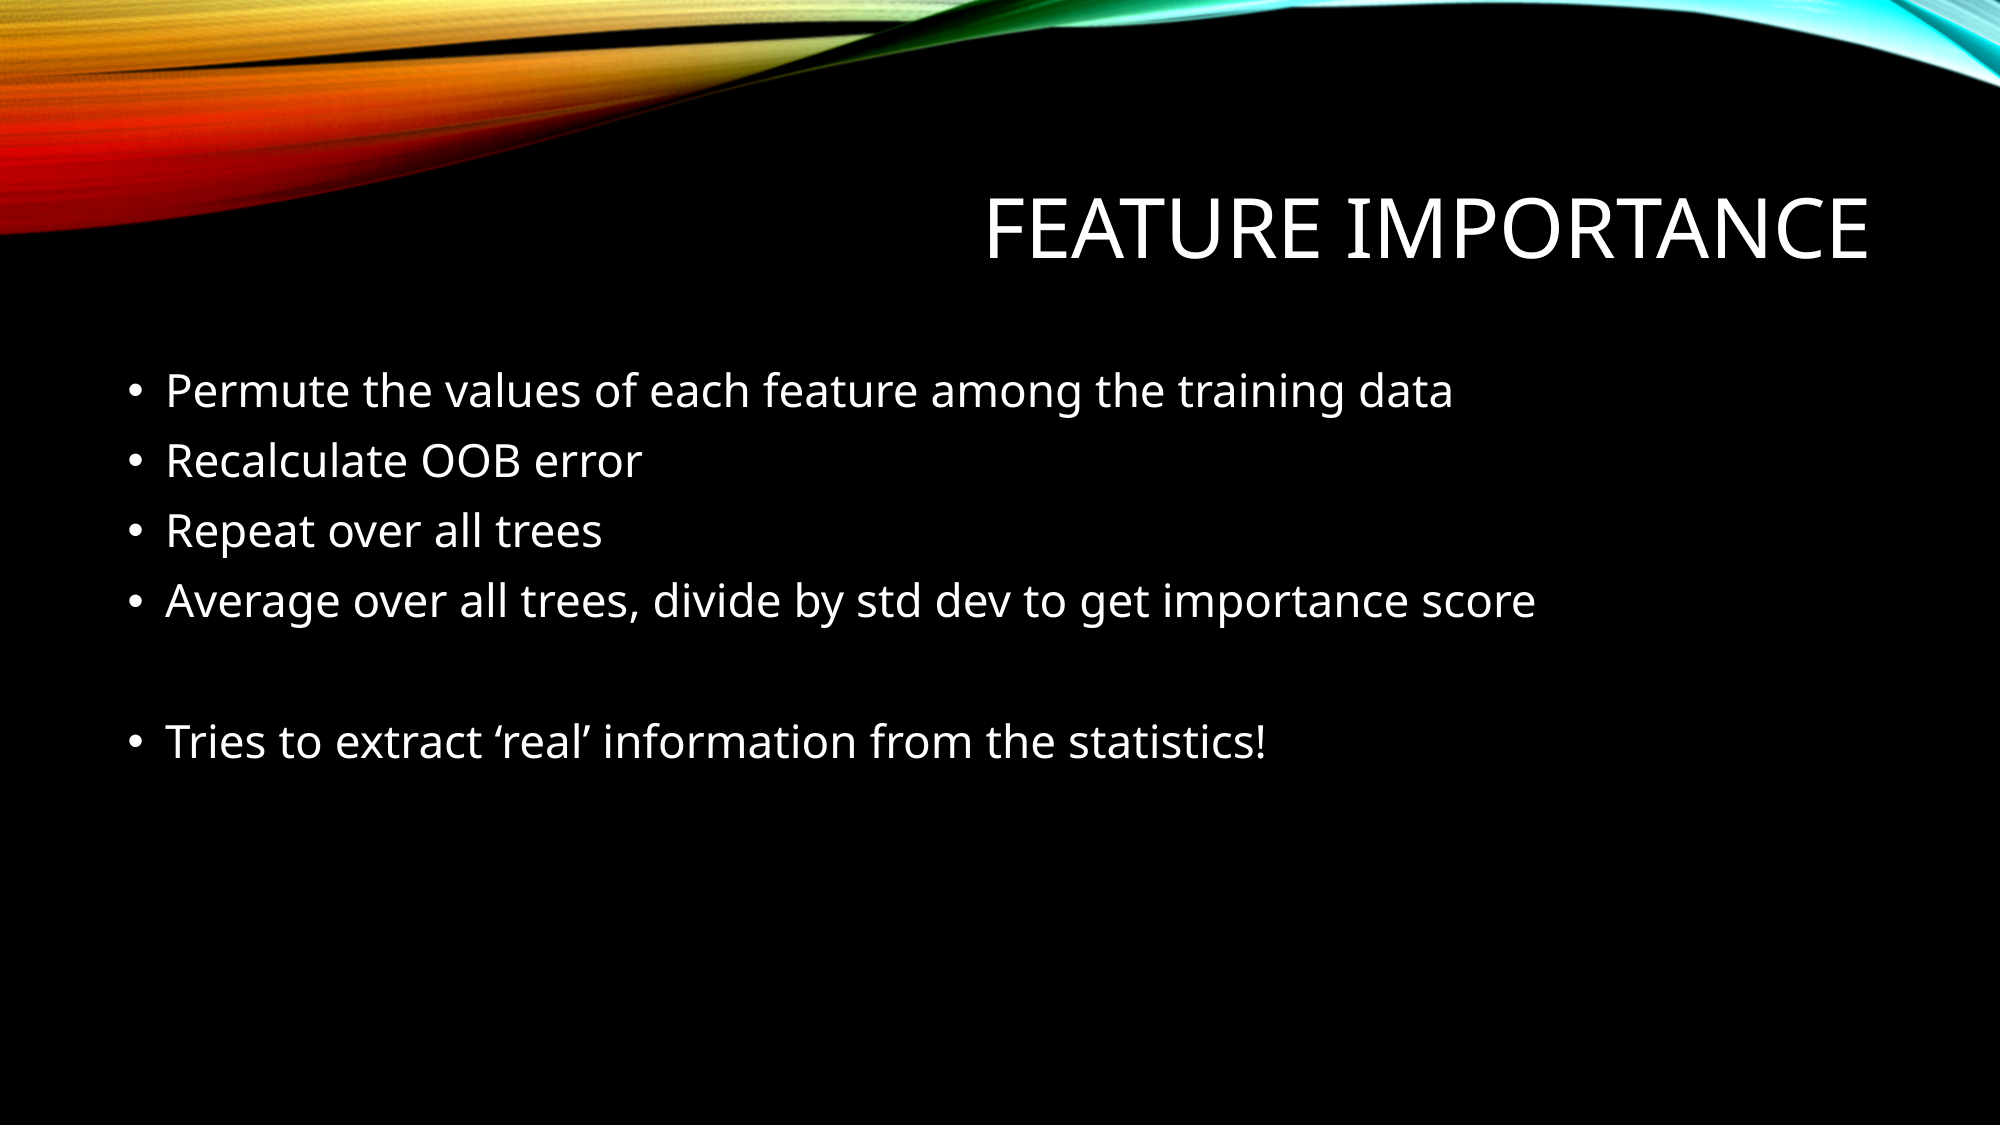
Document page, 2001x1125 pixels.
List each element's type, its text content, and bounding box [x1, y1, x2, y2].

picture [0, 0, 2000, 237]
list Permute the values of each feature among the training data Recalculate OOB error Repeat over all trees Average over all trees, divide by std dev to get importance score Tries to extract ‘real’ information from the statistics! [112, 360, 1888, 1021]
title Feature importance [474, 125, 1888, 338]
